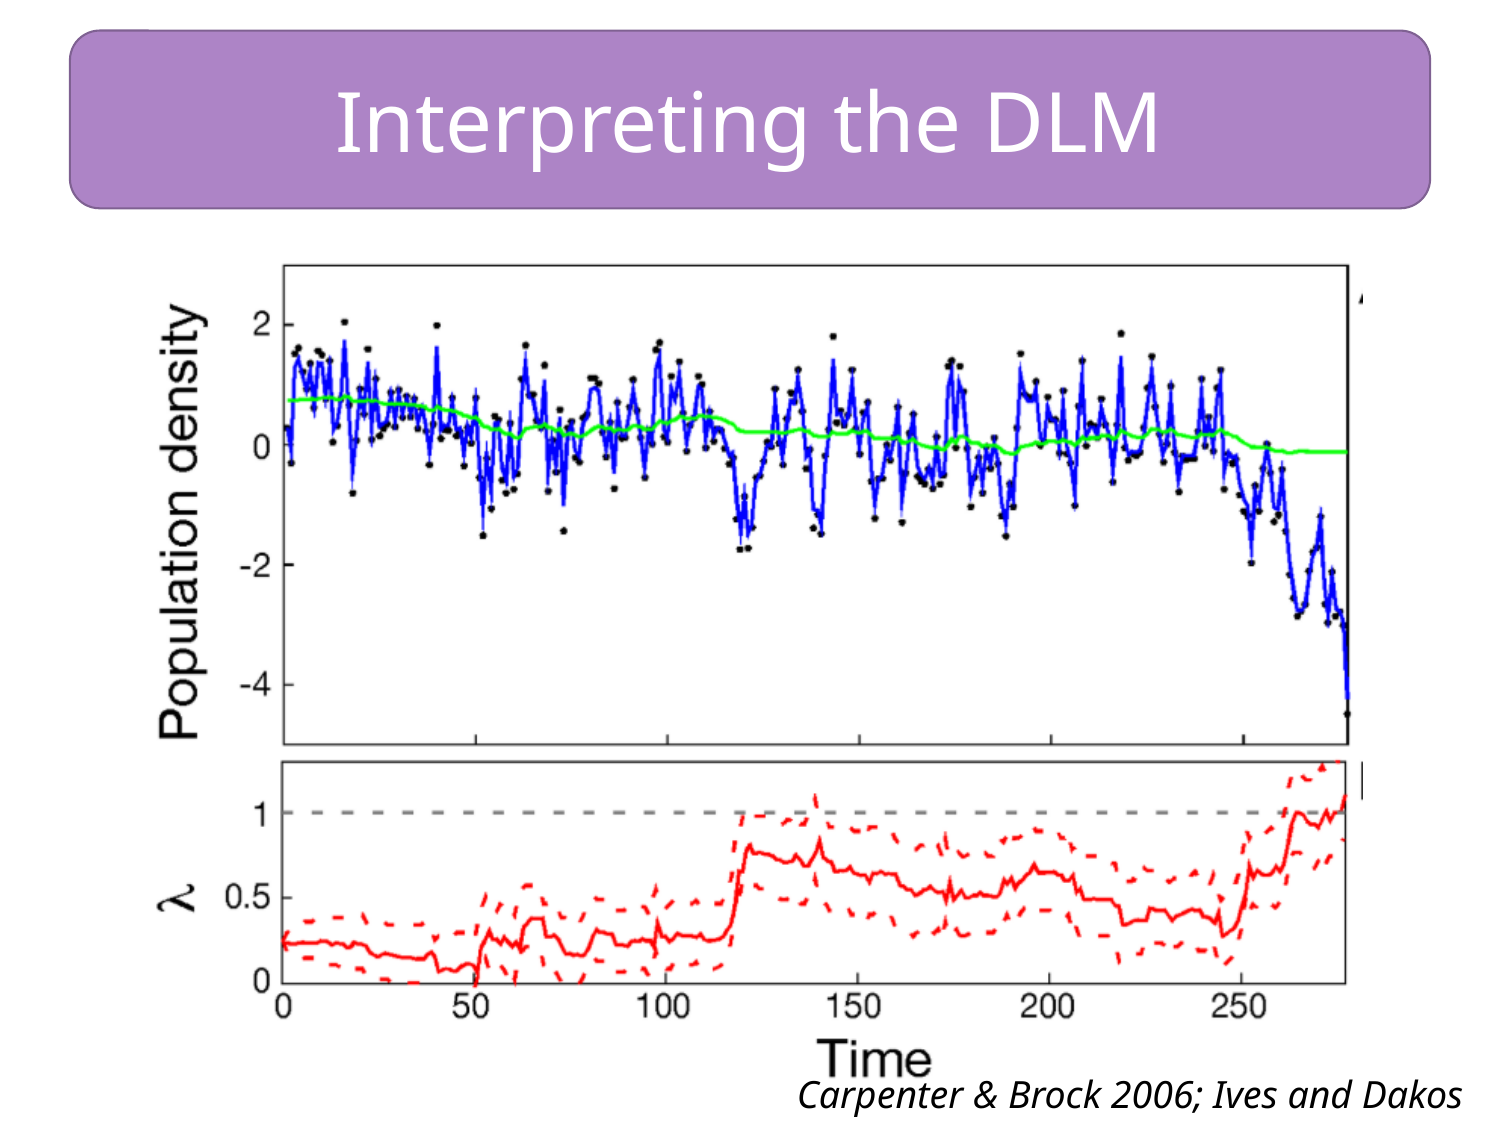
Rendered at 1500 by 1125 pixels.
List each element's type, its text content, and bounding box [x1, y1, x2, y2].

picture [136, 247, 1363, 1095]
text_box Carpenter & Brock 2006; Ives and Dakos 2012 [782, 1063, 1500, 1125]
text_box Interpreting the DLM [68, 29, 1432, 210]
